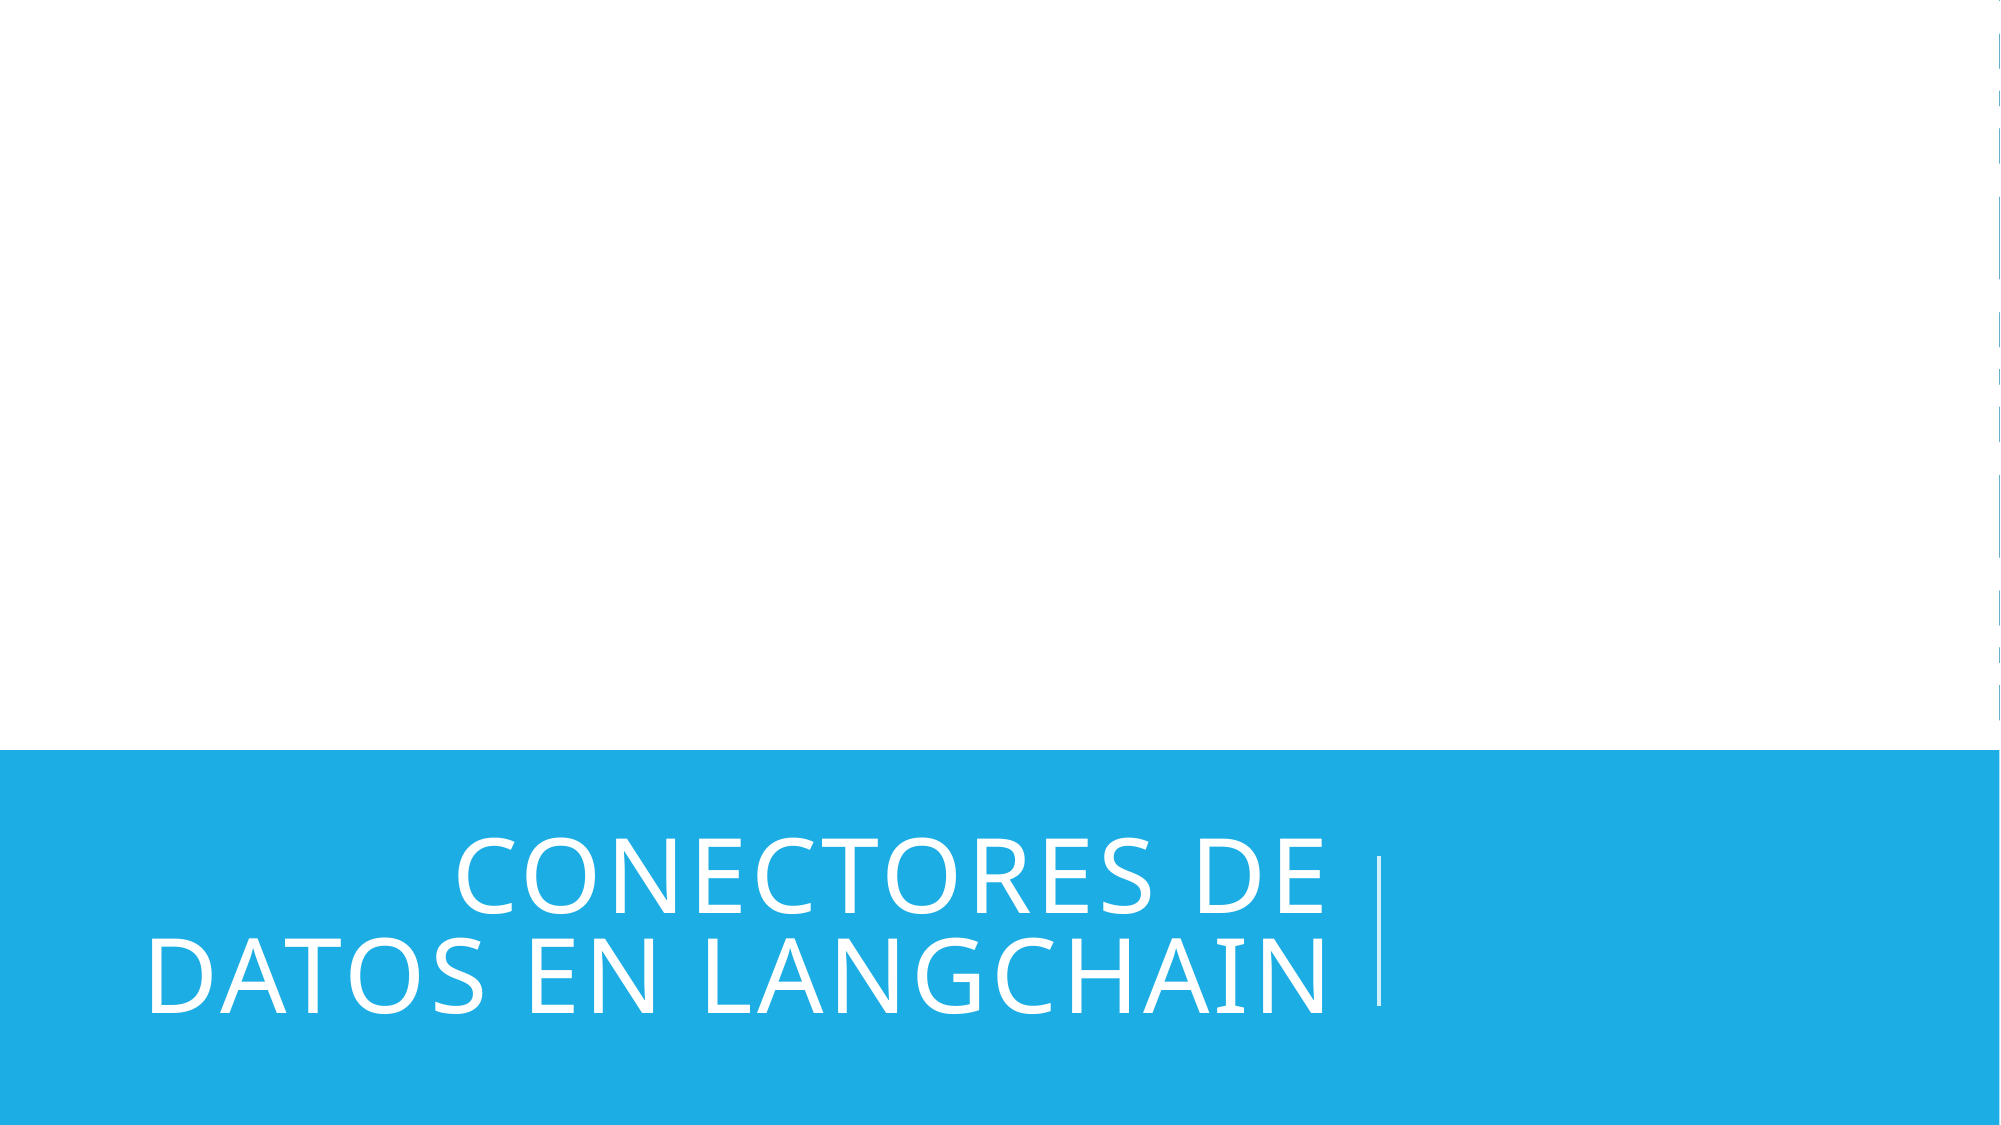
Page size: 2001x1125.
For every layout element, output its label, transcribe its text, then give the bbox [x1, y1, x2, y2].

text_box [0, 0, 2000, 749]
title CONECTORES DE DATOS EN LANGCHAIN [75, 813, 1350, 1054]
text_box [0, 749, 2000, 1125]
